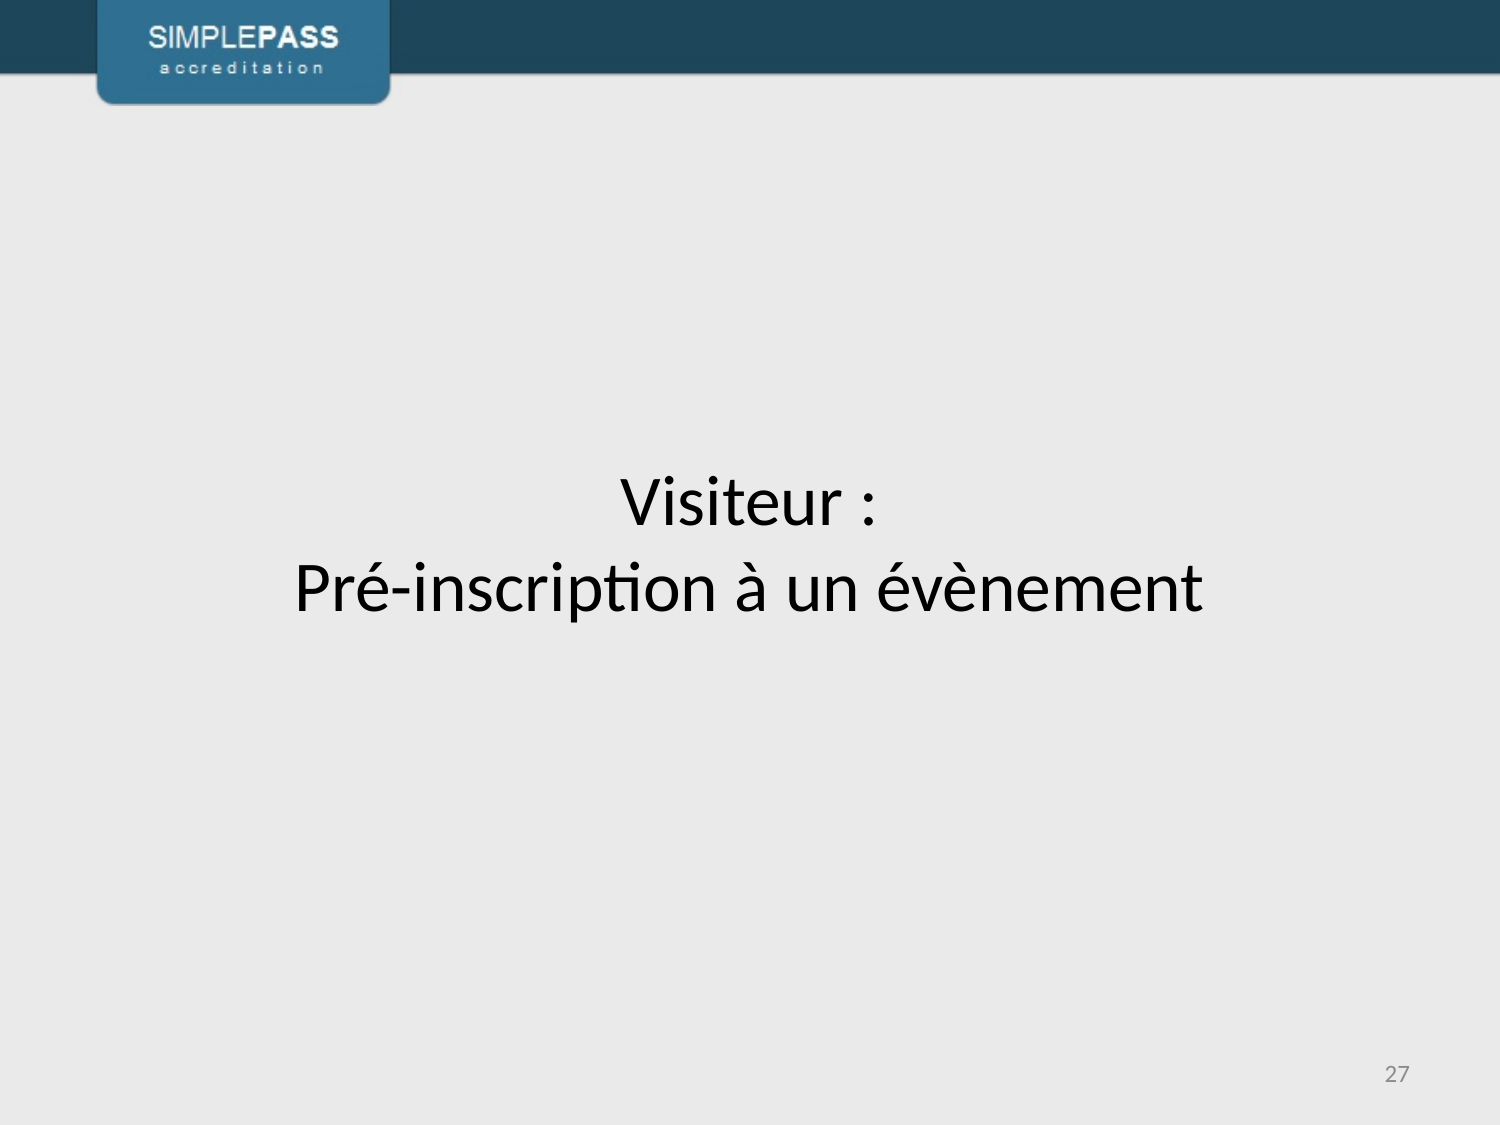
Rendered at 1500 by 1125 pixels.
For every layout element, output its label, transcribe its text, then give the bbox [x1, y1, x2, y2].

slide_number 27 [1074, 1042, 1425, 1103]
picture [0, 0, 1500, 107]
title Visiteur : Pré-inscription à un évènement [75, 445, 1425, 634]
